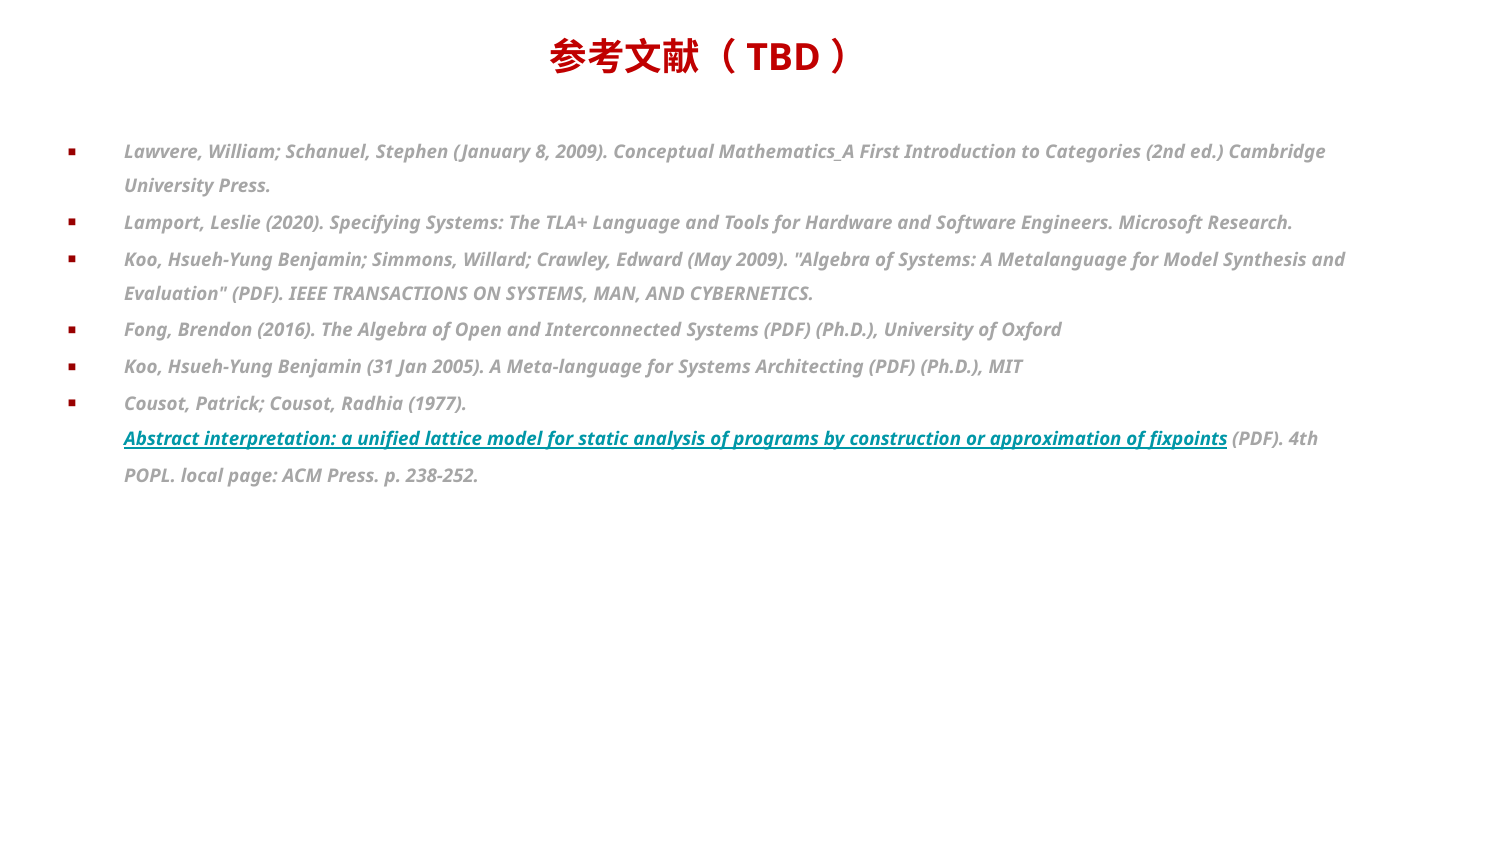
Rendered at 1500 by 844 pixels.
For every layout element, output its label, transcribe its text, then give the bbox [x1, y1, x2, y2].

title 参考文献（TBD） [33, 26, 1384, 85]
text_box Lawvere, William; Schanuel, Stephen (January 8, 2009). Conceptual Mathematics_A First Introduction to Categories (2nd ed.) Cambridge University Press. Lamport, Leslie (2020). Specifying Systems: The TLA+ Language and Tools for Hardware and Software Engineers. Microsoft Research. Koo, Hsueh-Yung Benjamin; Simmons, Willard; Crawley, Edward (May 2009). "Algebra of Systems: A Metalanguage for Model Synthesis and Evaluation" (PDF). IEEE TRANSACTIONS ON SYSTEMS, MAN, AND CYBERNETICS. Fong, Brendon (2016). The Algebra of Open and Interconnected Systems (PDF) (Ph.D.), University of Oxford Koo, Hsueh-Yung Benjamin (31 Jan 2005). A Meta-language for Systems Architecting (PDF) (Ph.D.), MIT Cousot, Patrick; Cousot, Radhia (1977). Abstract interpretation: a unified lattice model for static analysis of programs by construction or approximation of fixpoints (PDF). 4th POPL. local page: ACM Press. p. 238-252. [62, 123, 1421, 492]
